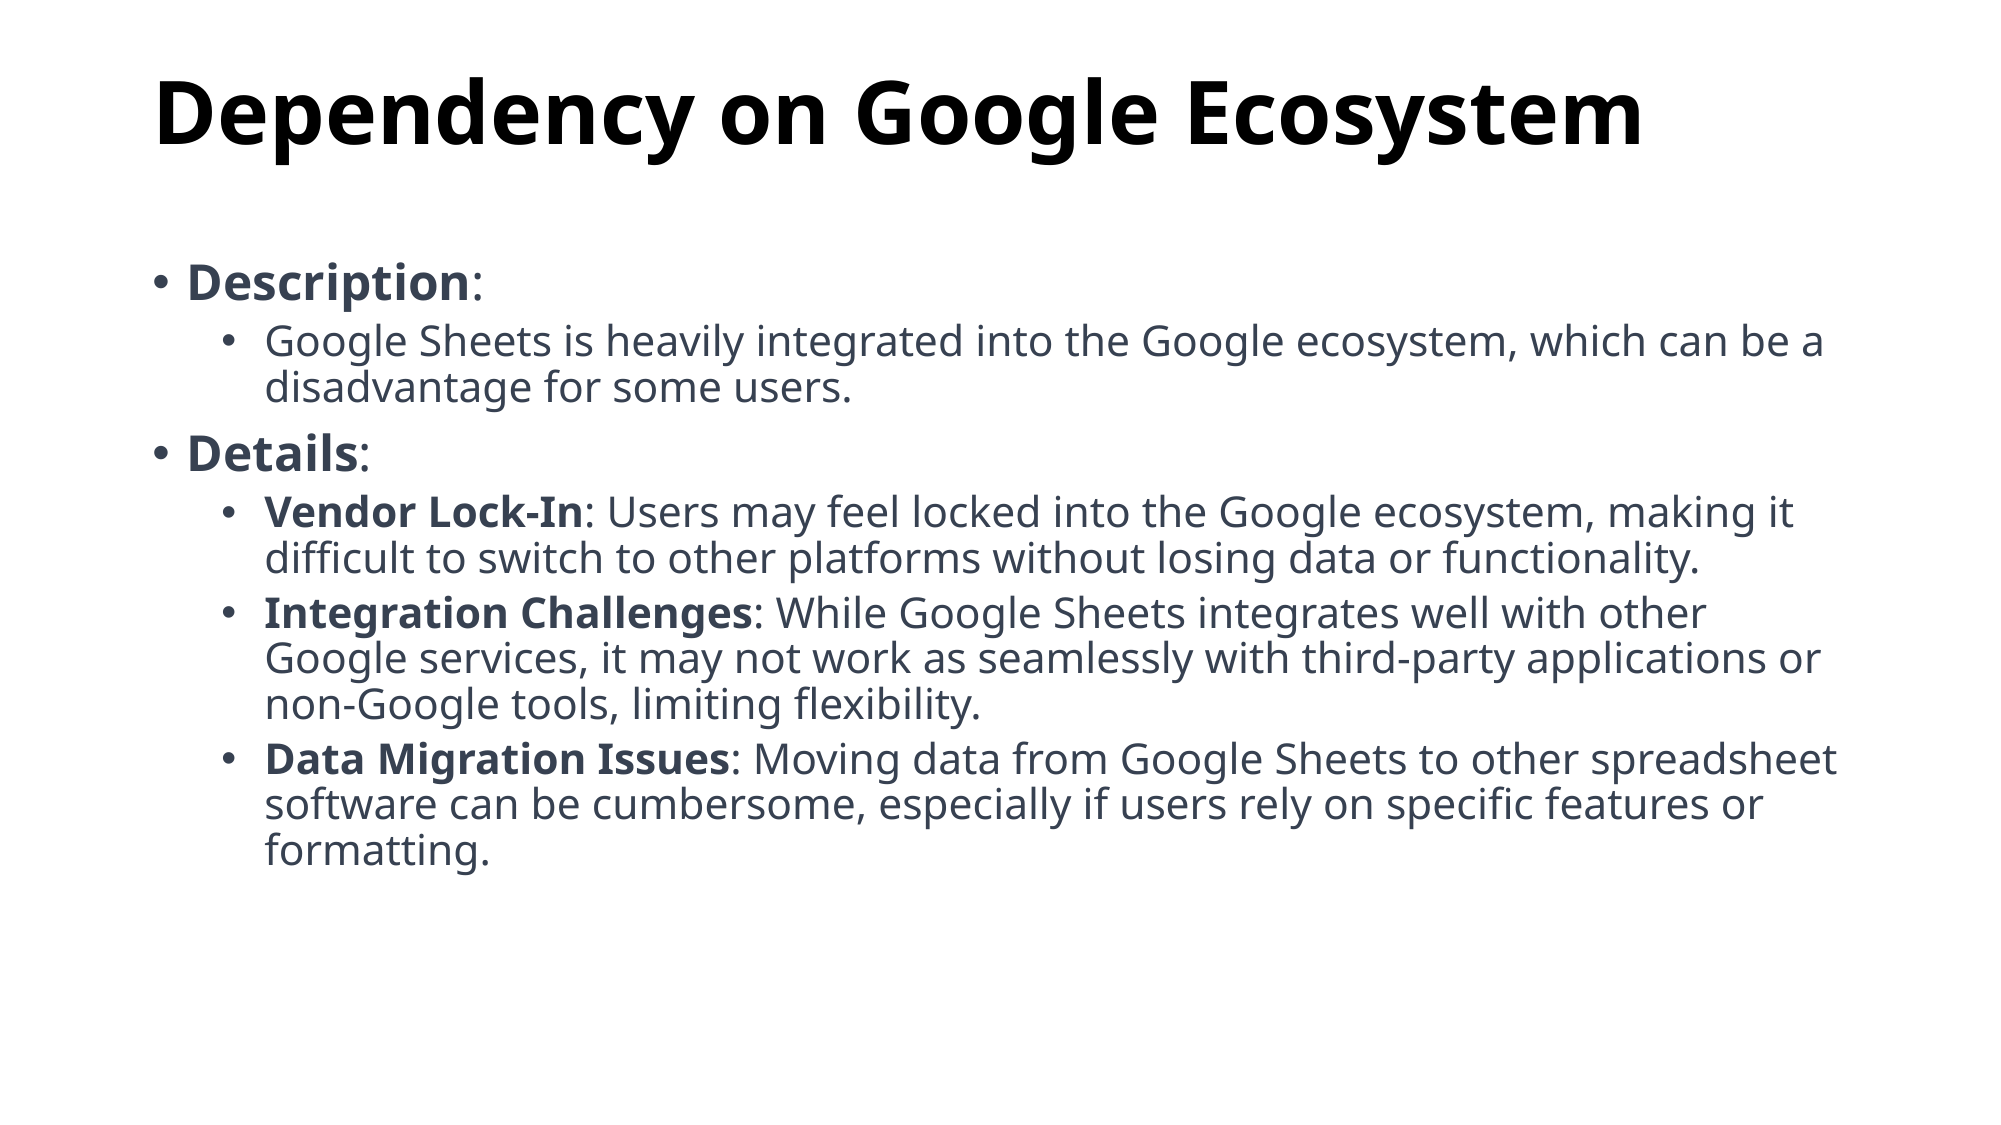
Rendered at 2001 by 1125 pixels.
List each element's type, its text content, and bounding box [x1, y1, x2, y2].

list Description: Google Sheets is heavily integrated into the Google ecosystem, which can be a disadvantage for some users. Details: Vendor Lock-In: Users may feel locked into the Google ecosystem, making it difficult to switch to other platforms without losing data or functionality. Integration Challenges: While Google Sheets integrates well with other Google services, it may not work as seamlessly with third-party applications or non-Google tools, limiting flexibility. Data Migration Issues: Moving data from Google Sheets to other spreadsheet software can be cumbersome, especially if users rely on specific features or formatting. [137, 249, 1863, 1014]
title Dependency on Google Ecosystem [137, 59, 1863, 249]
